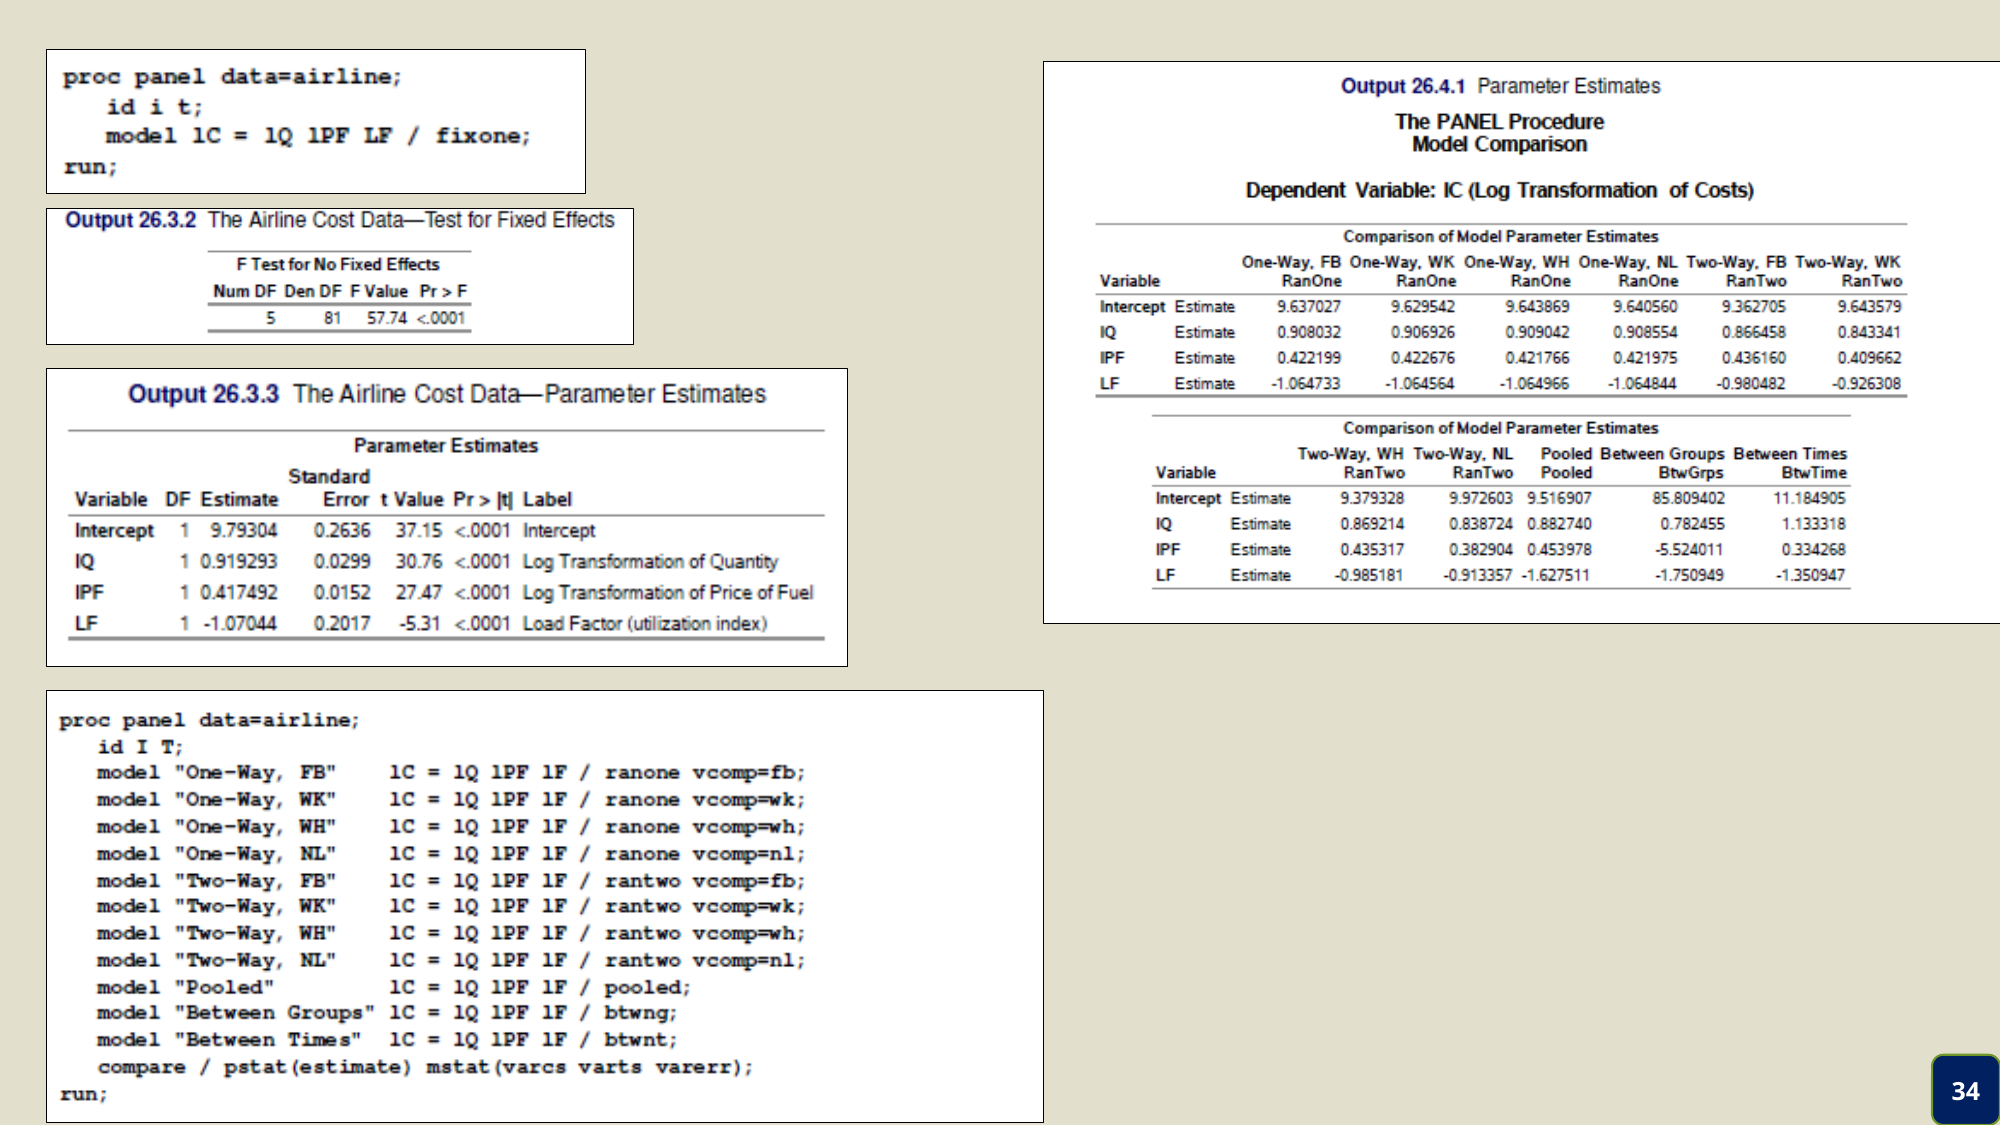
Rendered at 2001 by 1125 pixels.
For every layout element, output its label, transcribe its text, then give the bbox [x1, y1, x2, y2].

picture [46, 368, 848, 666]
text_box 34 [1930, 1053, 2000, 1125]
picture [1043, 61, 2000, 624]
picture [46, 49, 586, 194]
picture [46, 690, 1044, 1122]
picture [46, 208, 634, 344]
